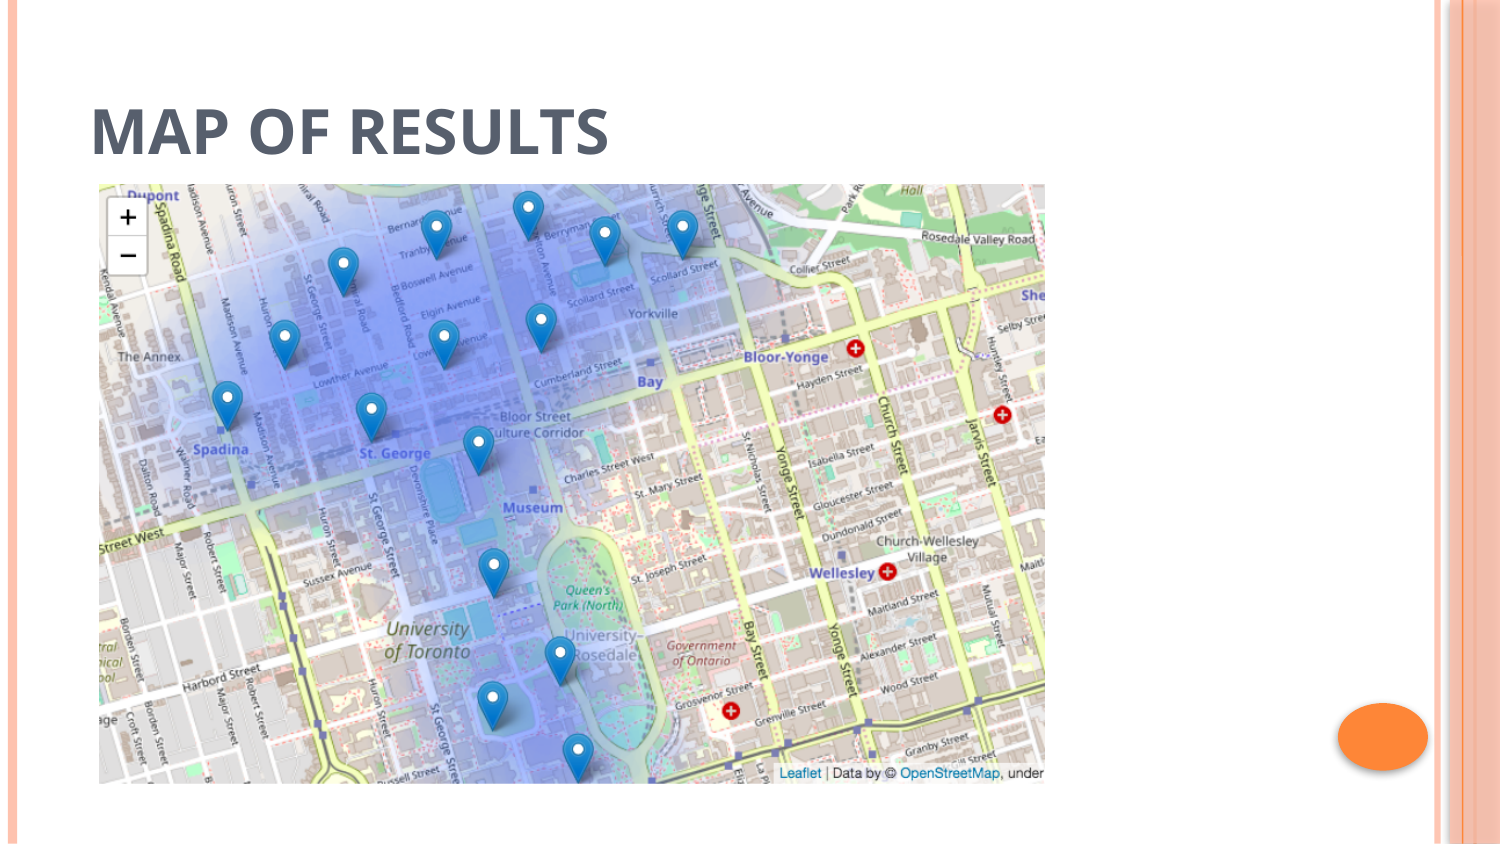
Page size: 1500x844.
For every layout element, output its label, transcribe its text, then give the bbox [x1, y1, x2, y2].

title Map of results [75, 33, 1300, 175]
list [99, 183, 1046, 785]
